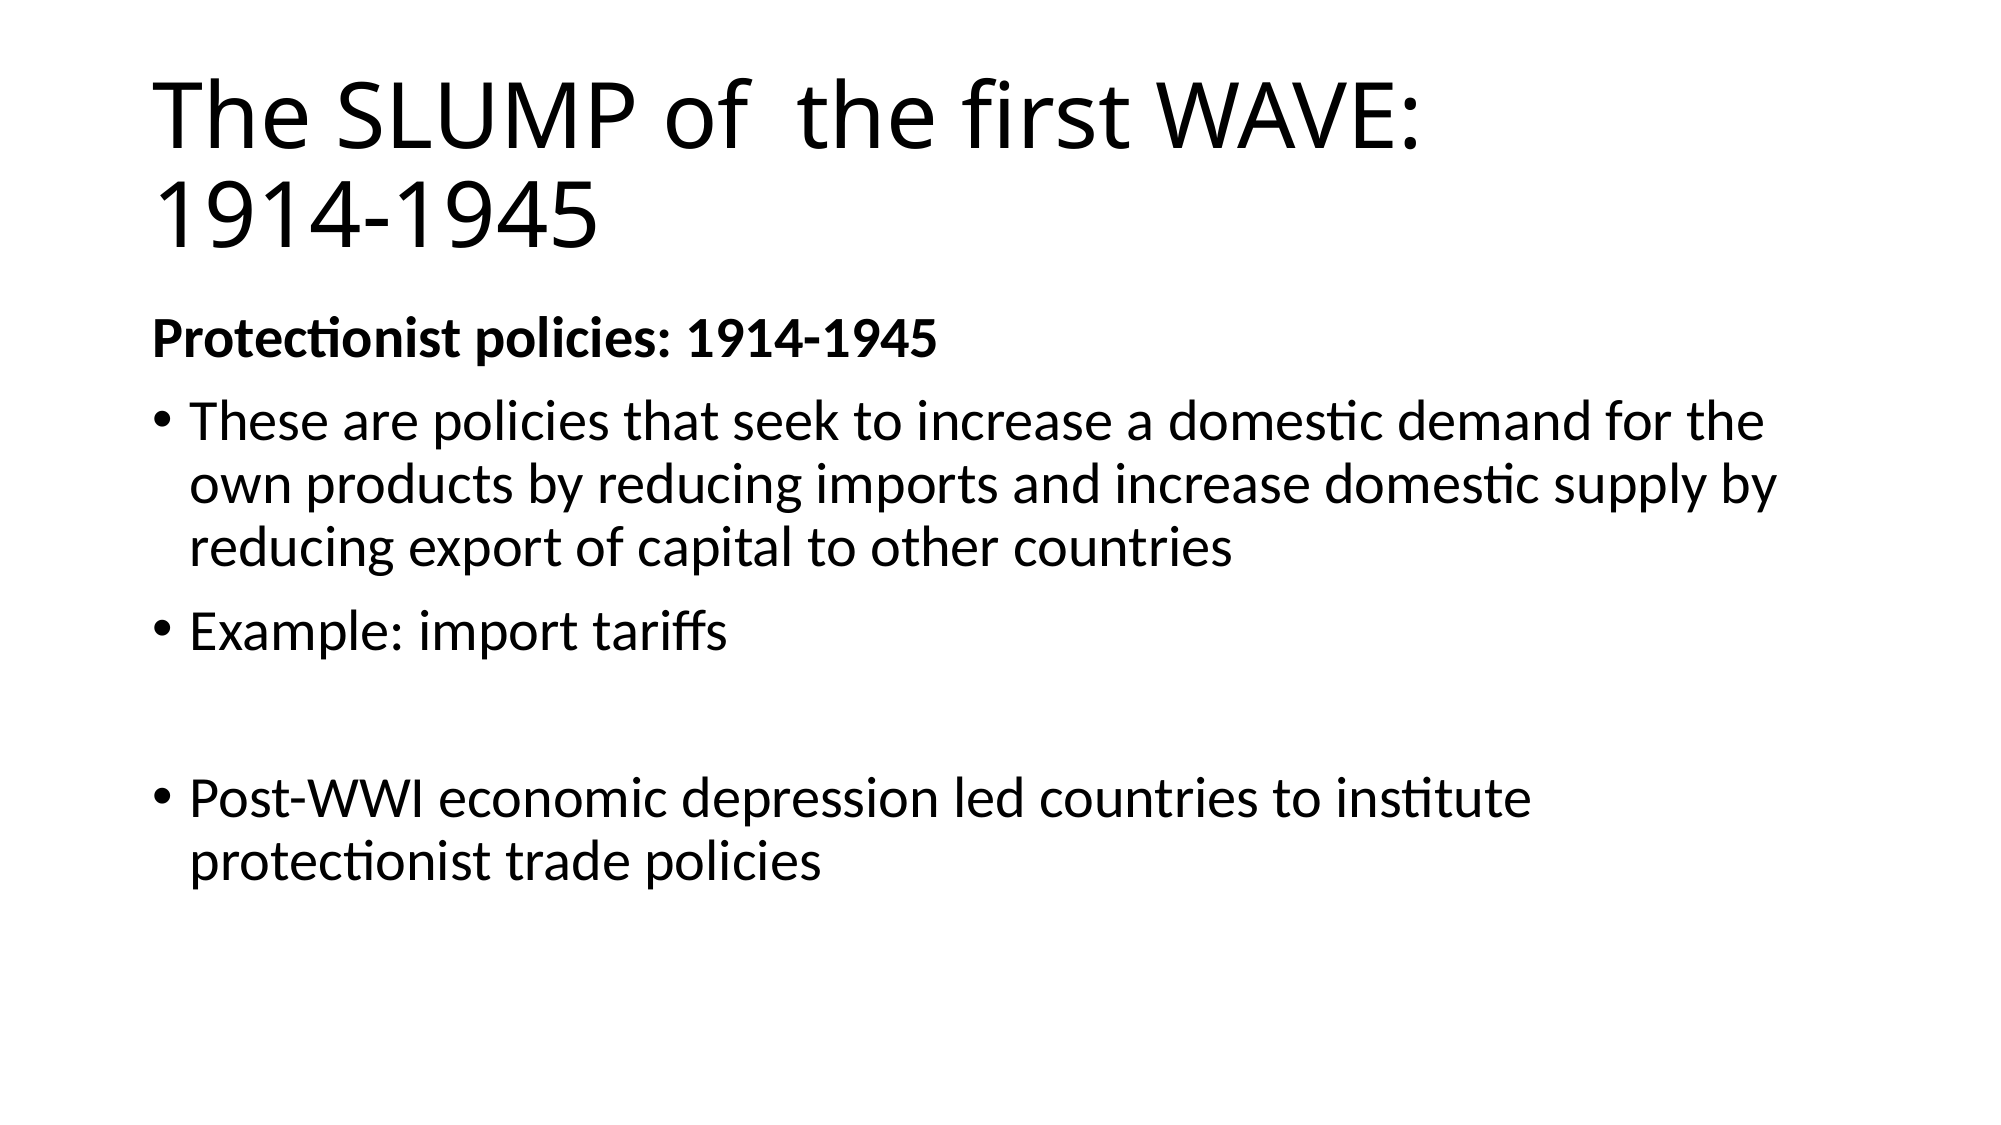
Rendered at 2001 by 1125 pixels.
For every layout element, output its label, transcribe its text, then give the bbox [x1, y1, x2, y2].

list Protectionist policies: 1914-1945 These are policies that seek to increase a domestic demand for the own products by reducing imports and increase domestic supply by reducing export of capital to other countries Example: import tariffs Post-WWI economic depression led countries to institute protectionist trade policies [137, 299, 1863, 1014]
title The SLUMP of the first WAVE: 1914-1945 [137, 59, 1863, 278]
